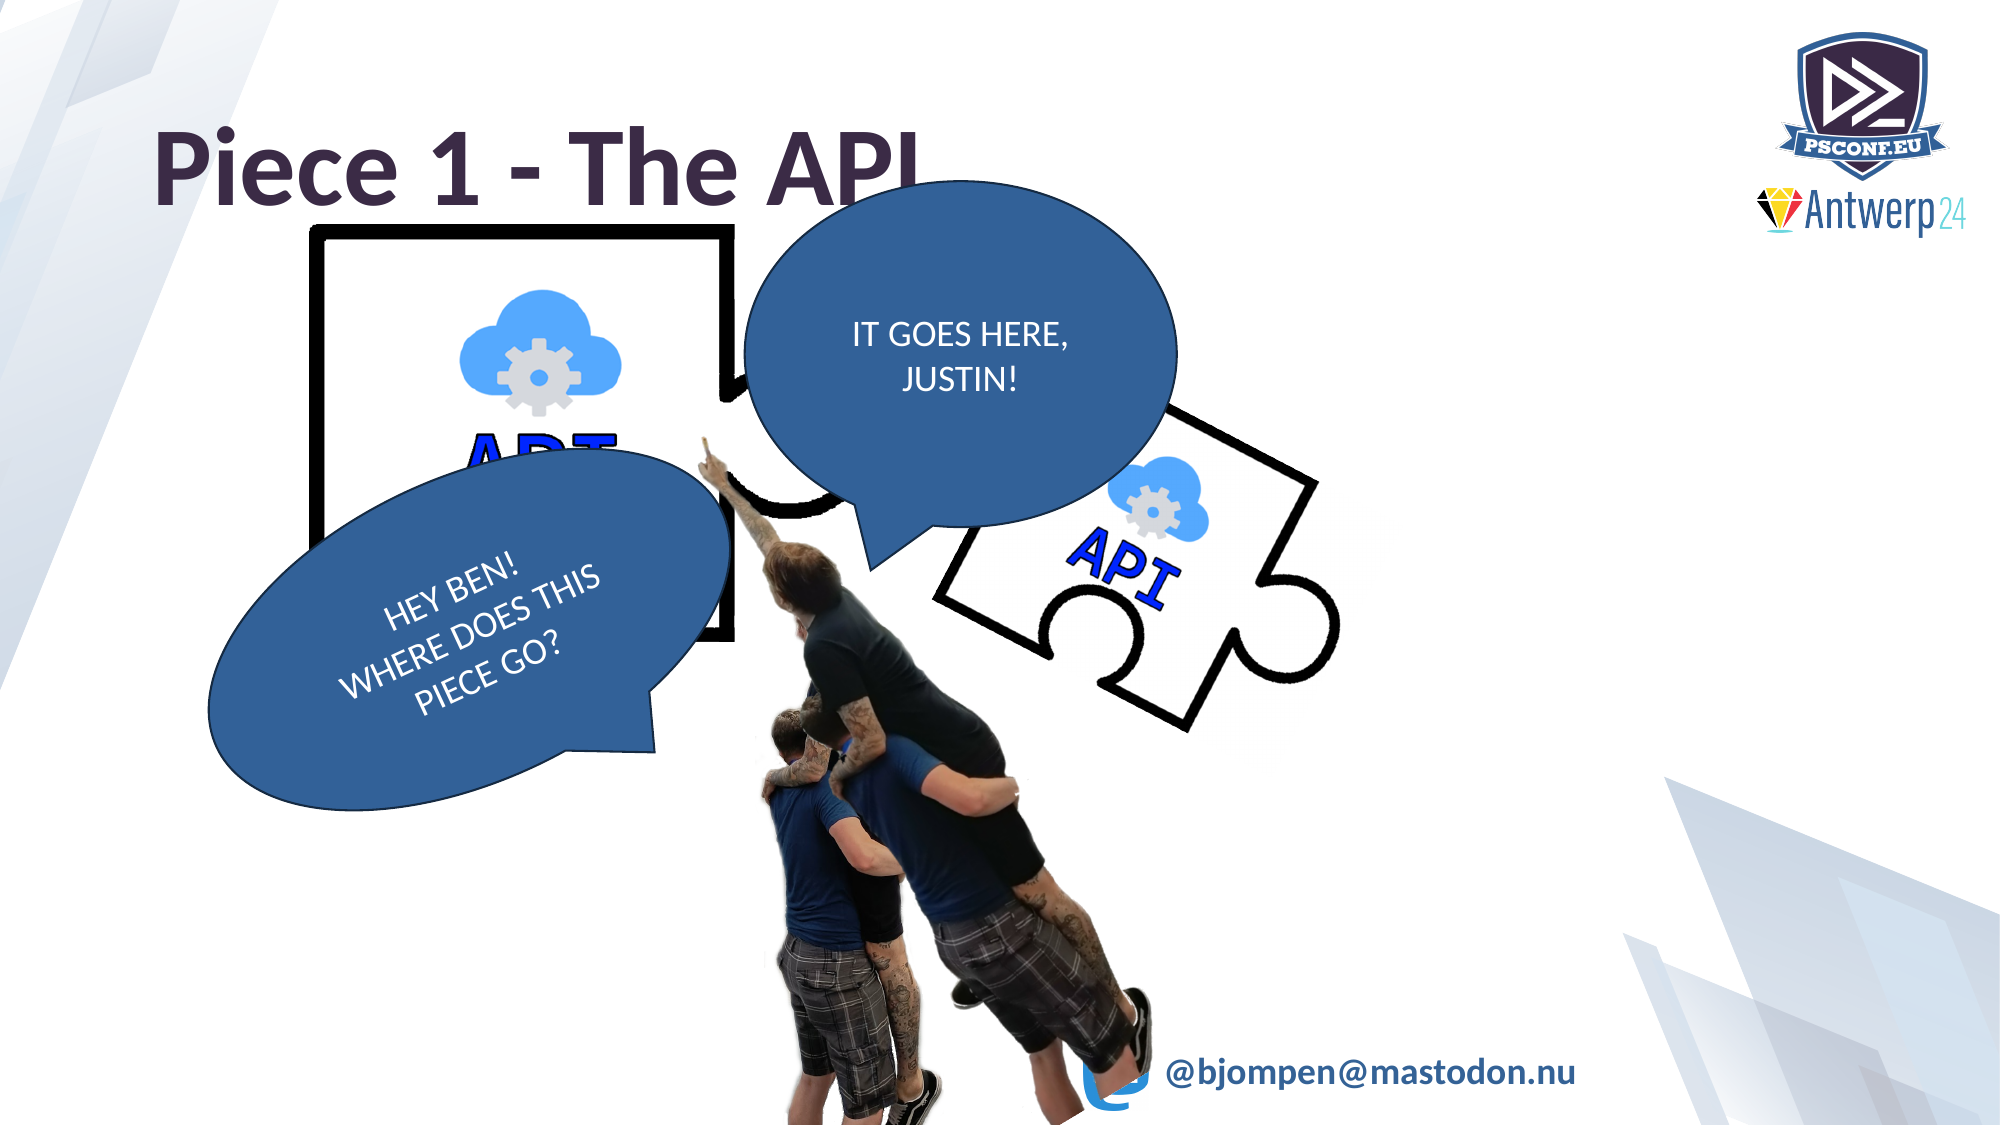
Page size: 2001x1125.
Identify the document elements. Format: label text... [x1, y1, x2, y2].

list [137, 350, 755, 863]
list [1021, 350, 1781, 863]
text_box IT GOES HERE, JUSTIN! [816, 180, 1178, 420]
picture [0, 0, 2000, 1125]
text_box Piece 1 - The API [137, 24, 1781, 313]
text_box HEY BEN! WHERE DOES THIS PIECE GO? [207, 549, 696, 812]
